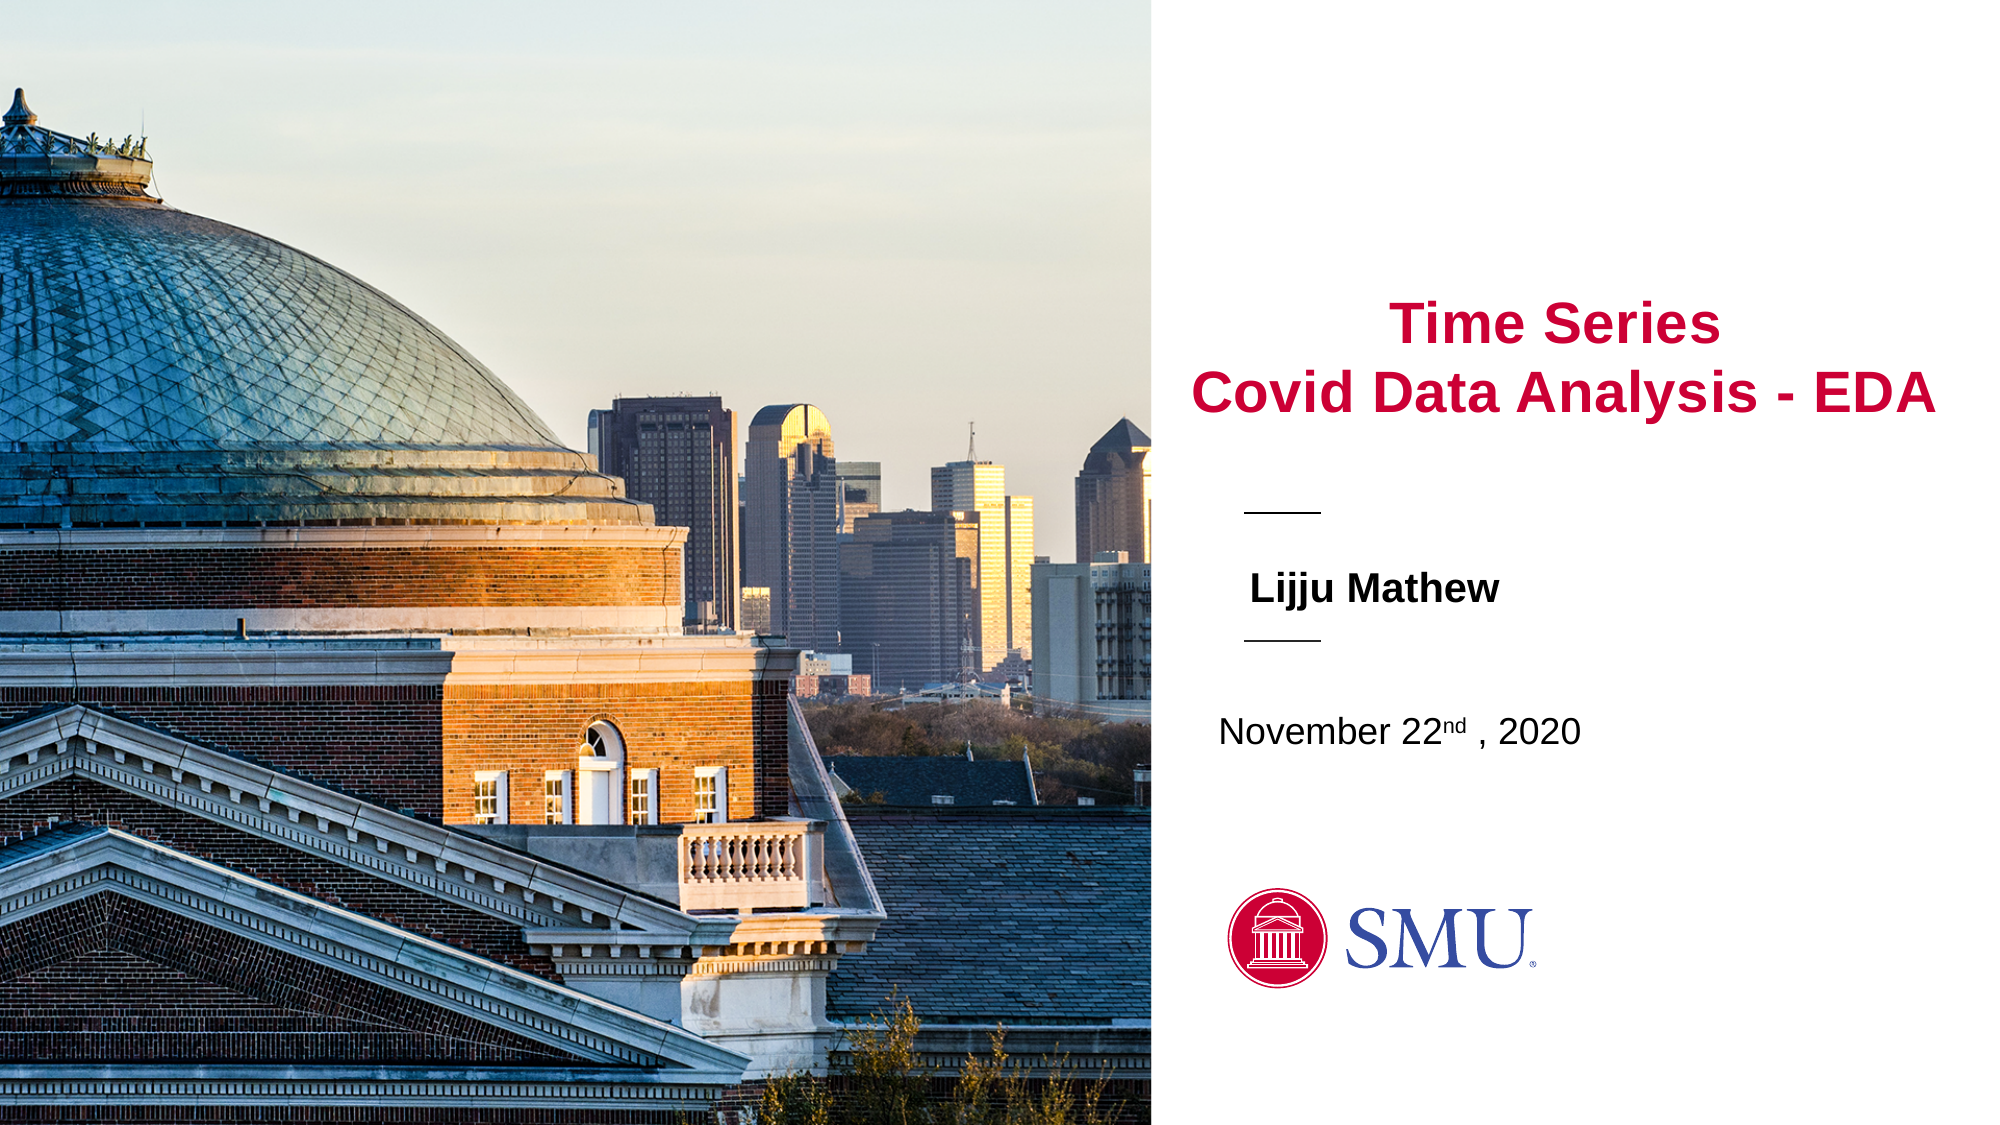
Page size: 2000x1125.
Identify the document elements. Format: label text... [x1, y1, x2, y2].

picture [0, 0, 1152, 1125]
list Lijju Mathew [1249, 529, 2000, 649]
list November 22nd , 2020 [1218, 648, 1969, 816]
title Time Series Covid Data Analysis - EDA [1189, 239, 1940, 425]
